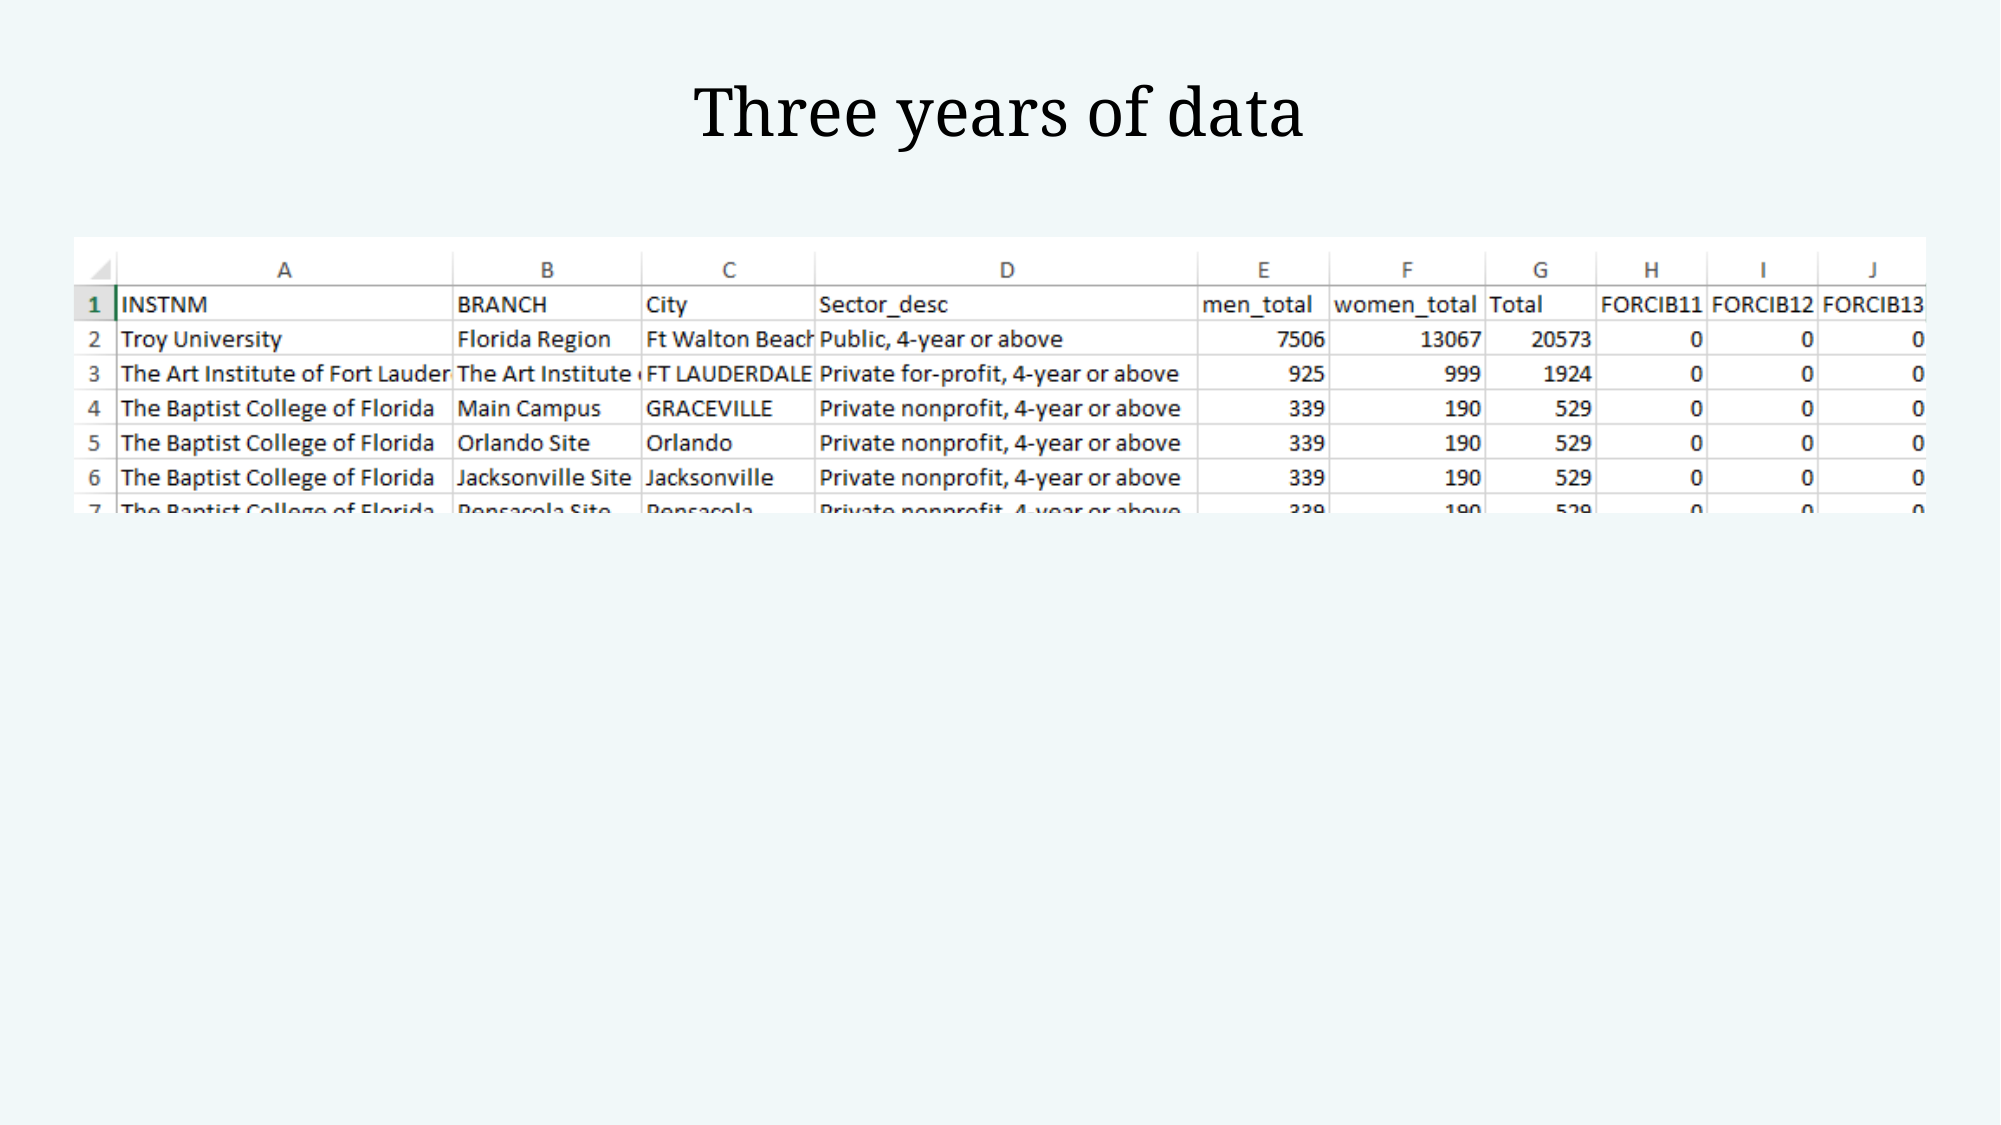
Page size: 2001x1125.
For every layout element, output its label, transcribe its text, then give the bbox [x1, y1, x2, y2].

picture [73, 237, 1927, 513]
list Three years of data [99, 62, 1901, 188]
